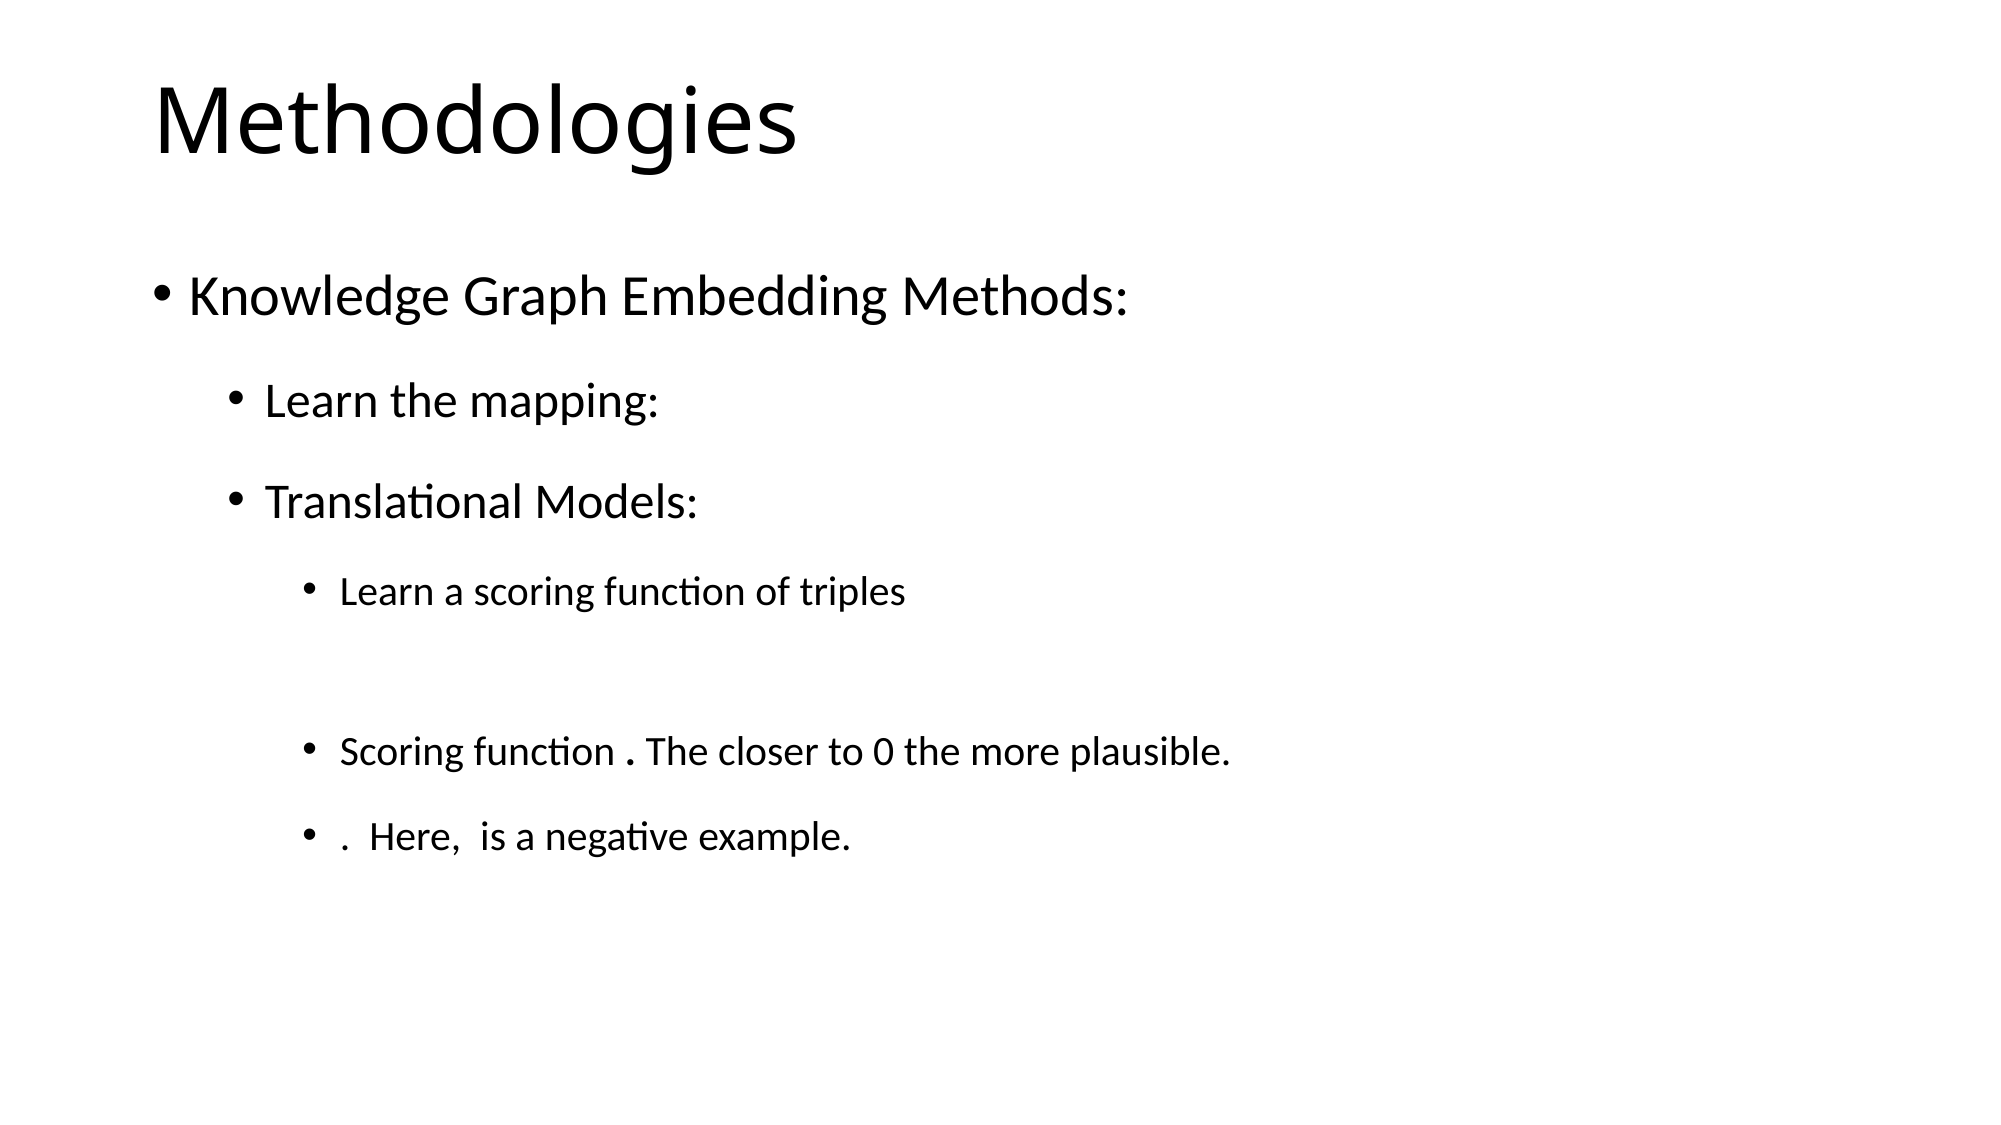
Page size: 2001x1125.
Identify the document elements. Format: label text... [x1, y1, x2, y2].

title Methodologies [137, 59, 1863, 189]
